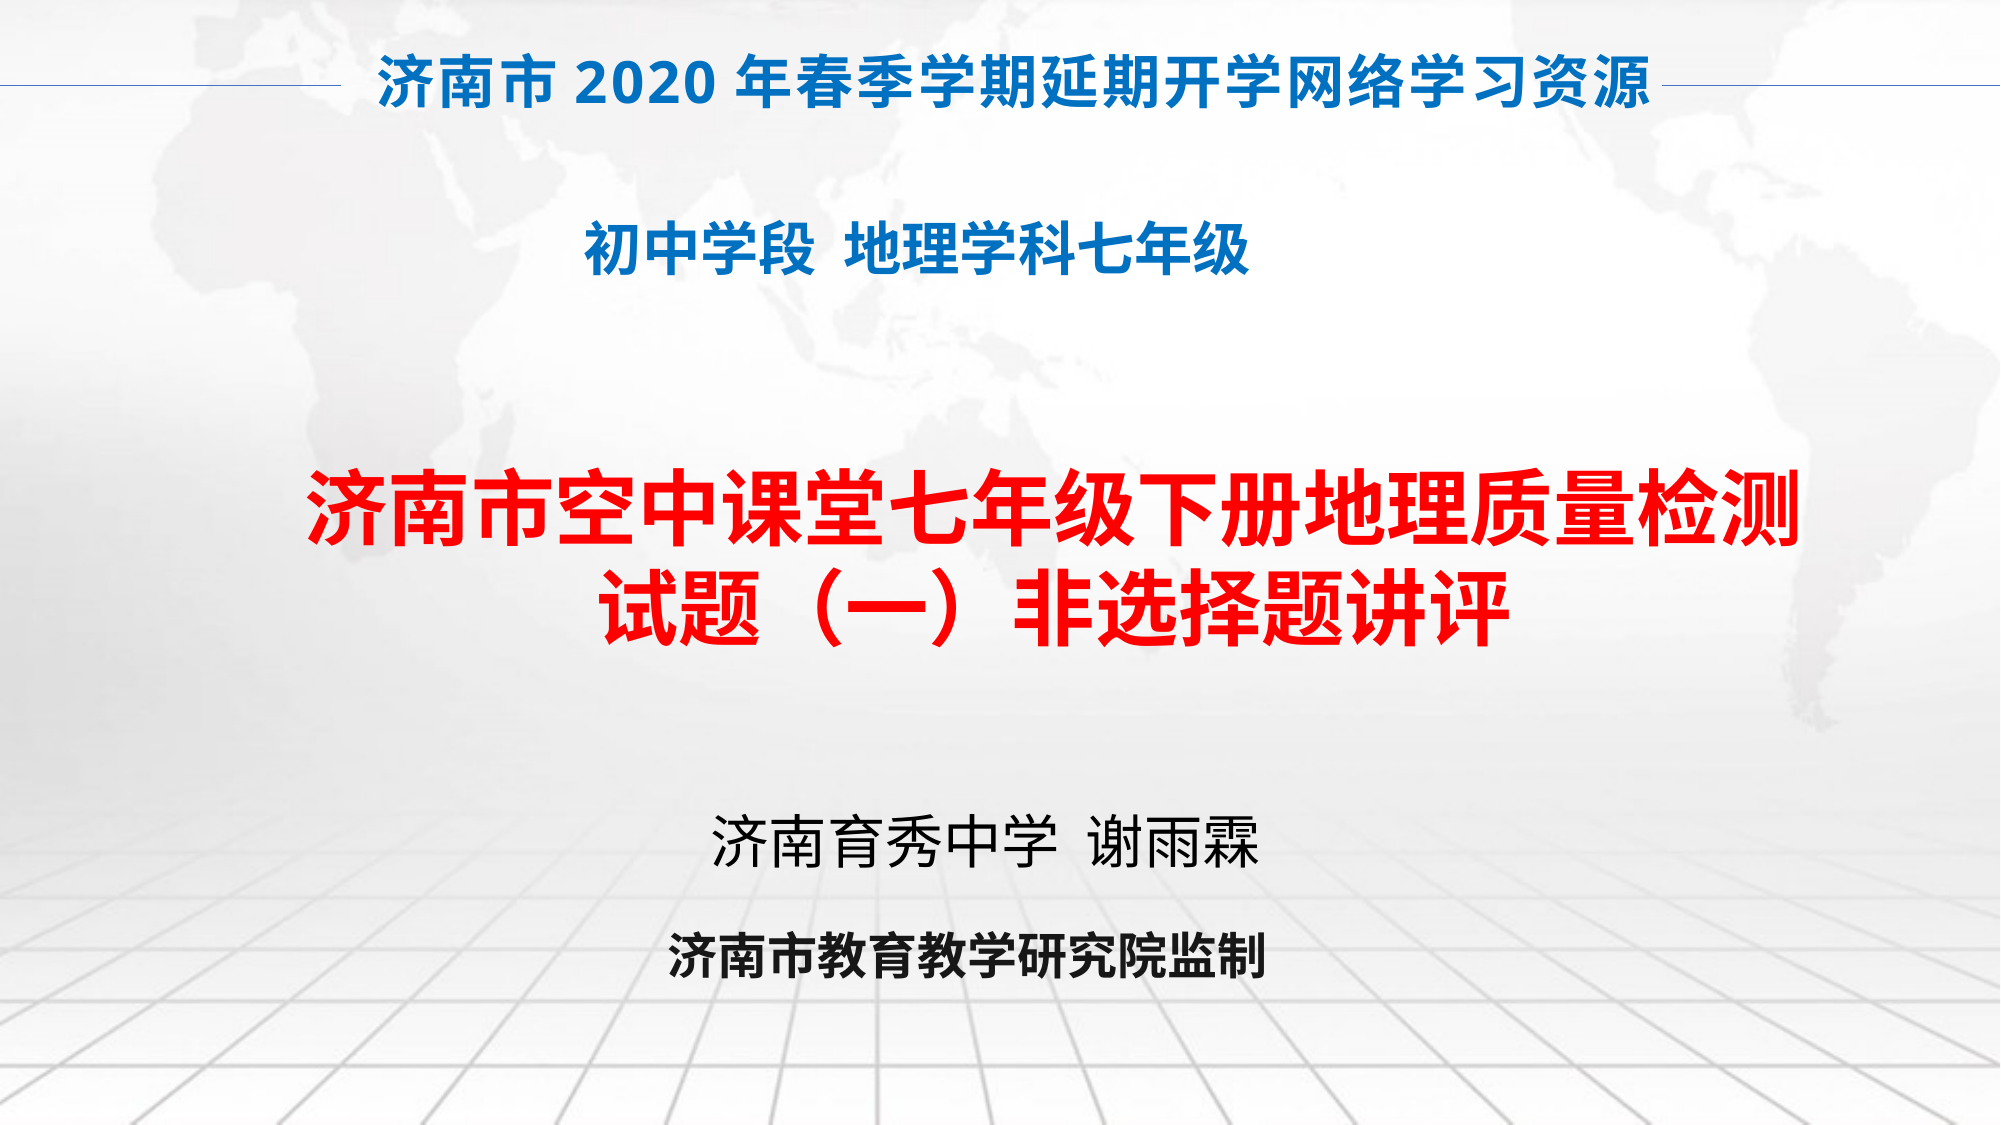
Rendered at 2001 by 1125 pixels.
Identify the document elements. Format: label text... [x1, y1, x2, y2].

text_box 济南市教育教学研究院监制 [652, 916, 1326, 992]
text_box 济南育秀中学 谢雨霖 [192, 797, 1780, 883]
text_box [216, 415, 1854, 666]
text_box 初中学段 地理学科七年级 [569, 204, 1403, 290]
picture [0, 0, 2001, 1125]
text_box 济南市2020年春季学期延期开学网络学习资源 [315, 37, 1735, 123]
